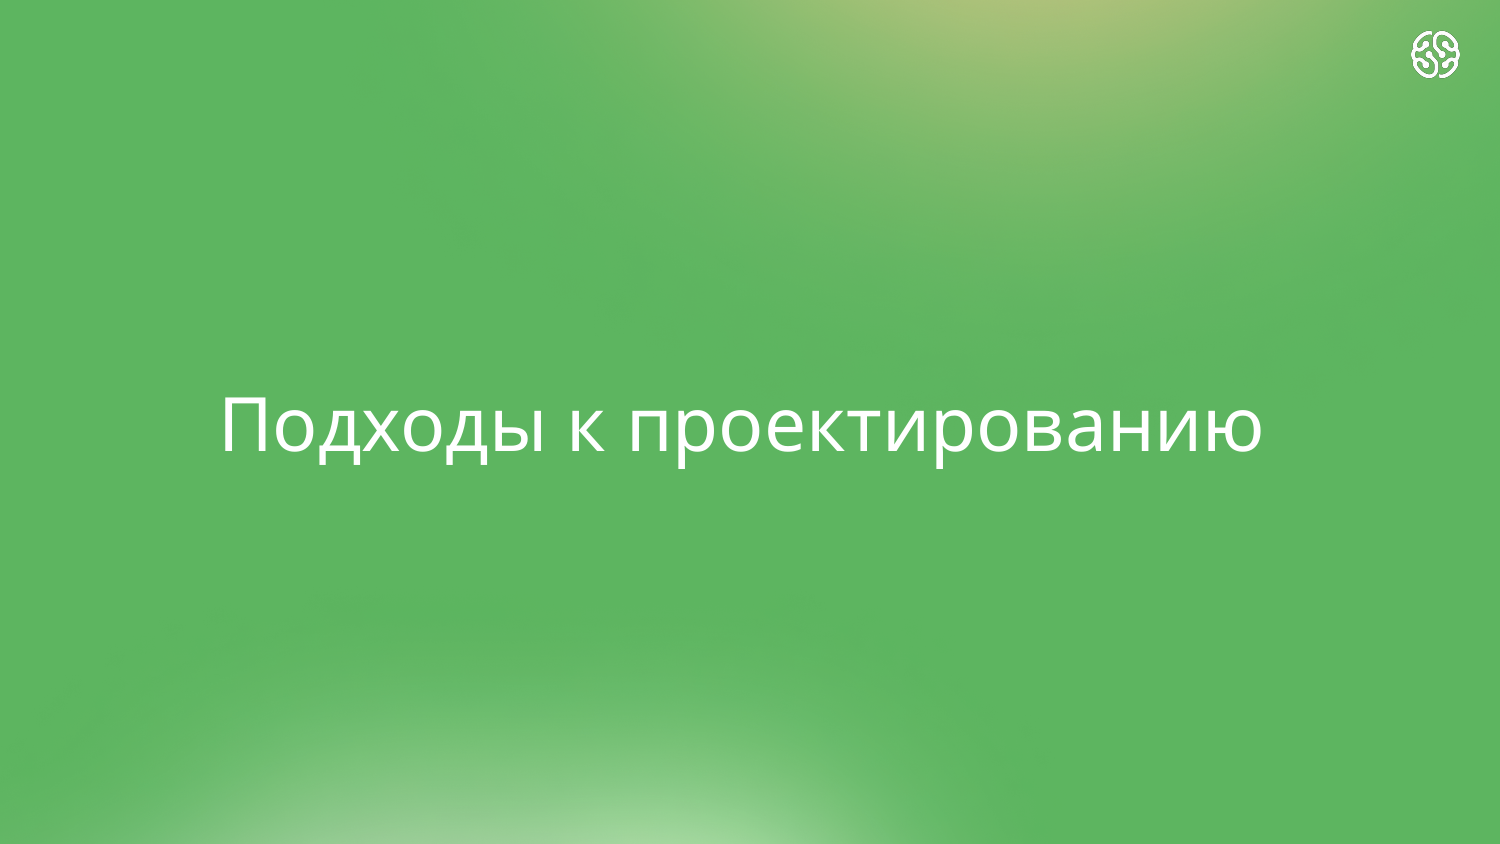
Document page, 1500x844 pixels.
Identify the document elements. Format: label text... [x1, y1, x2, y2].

picture [0, 0, 1500, 844]
title Подходы к проектированию [88, 347, 1412, 496]
